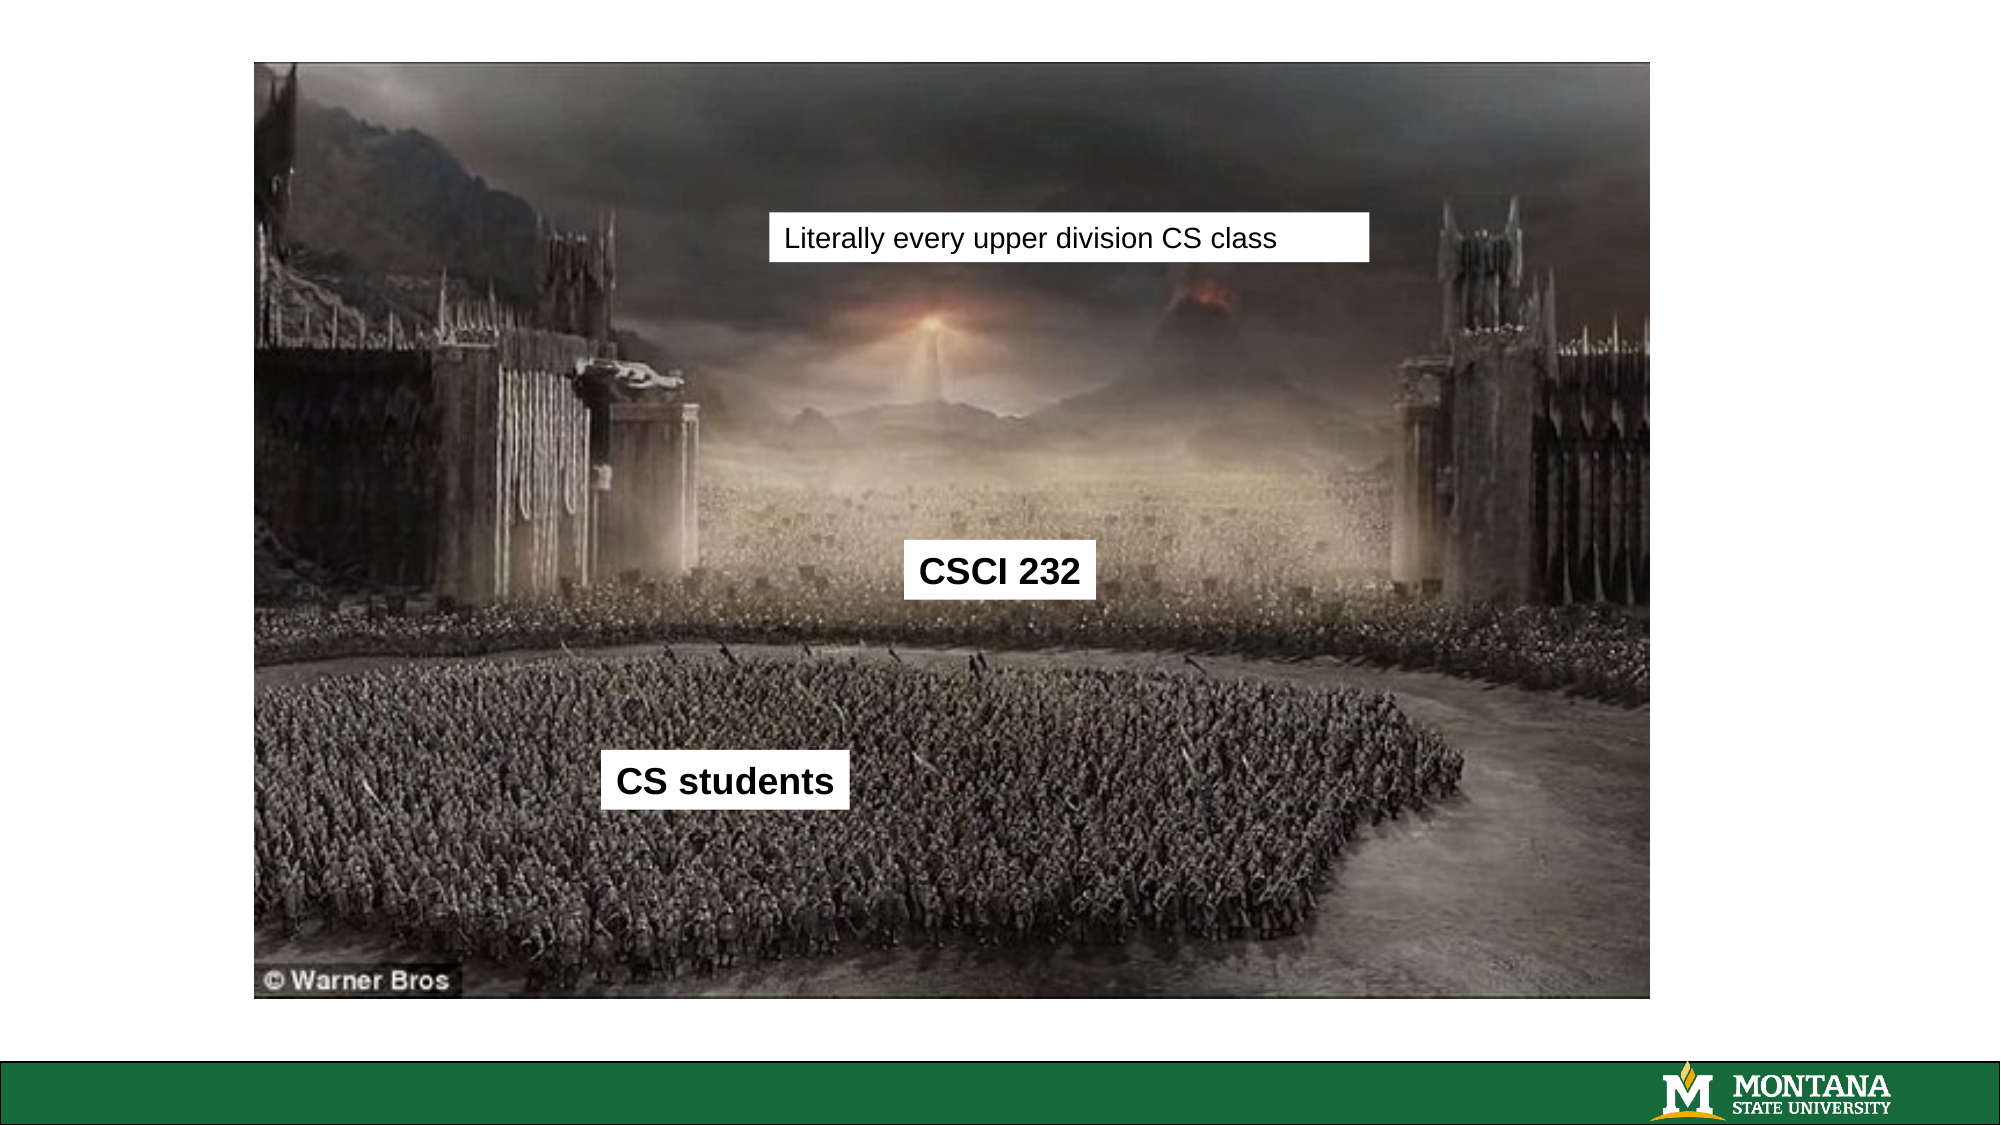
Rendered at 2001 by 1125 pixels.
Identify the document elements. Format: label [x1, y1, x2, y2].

text_box [0, 1060, 1647, 1125]
text_box [1892, 1060, 2000, 1125]
picture [254, 62, 1651, 1000]
picture [1649, 1060, 1892, 1122]
